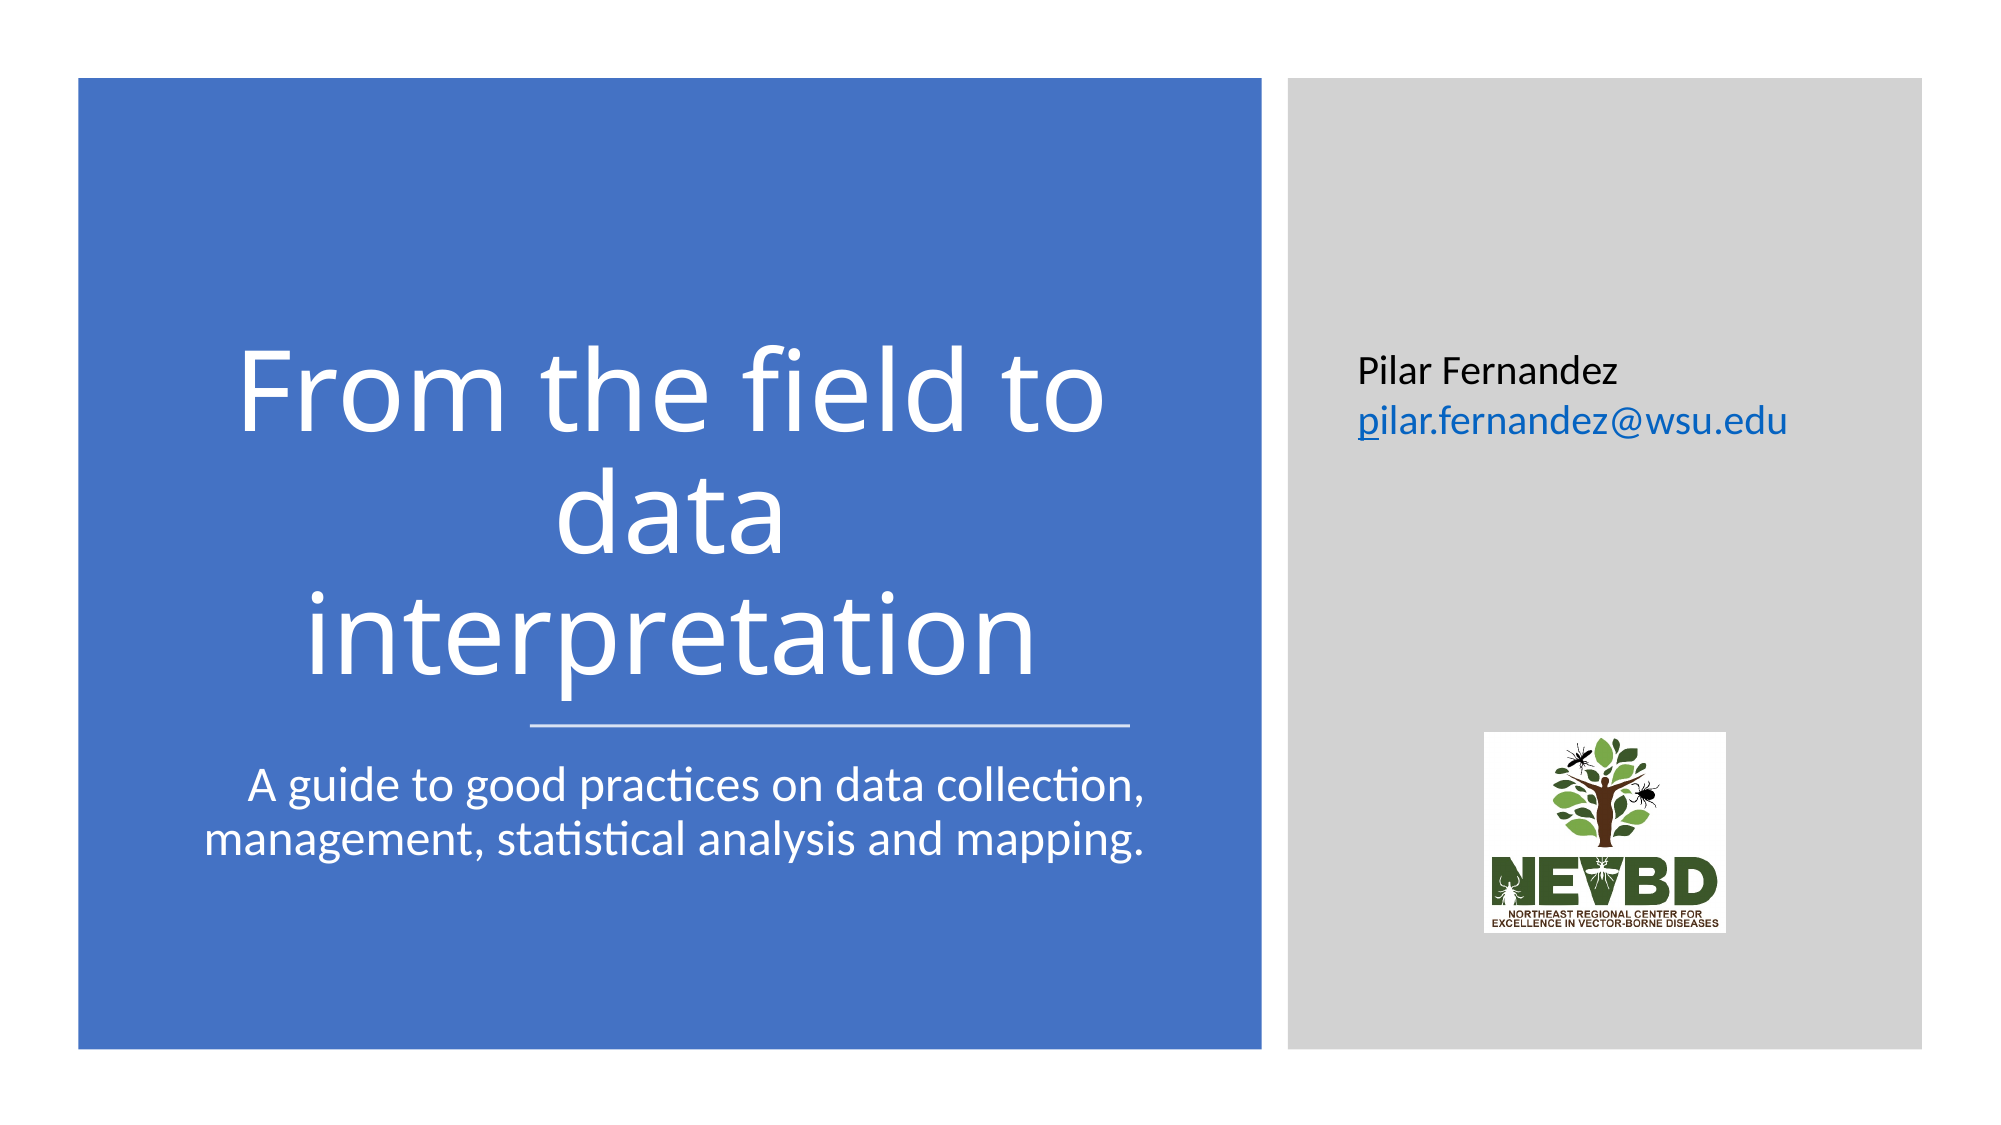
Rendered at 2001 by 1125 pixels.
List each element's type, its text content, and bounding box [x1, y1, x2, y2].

text_box [1287, 77, 1923, 1050]
text_box Pilar Fernandez pilar.fernandez@wsu.edu [1342, 335, 1856, 496]
text_box [78, 78, 1262, 1050]
subtitle A guide to good practices on data collection, management, statistical analysis and mapping. [183, 751, 1161, 956]
picture [1484, 732, 1726, 933]
title From the field to data interpretation [183, 208, 1161, 707]
